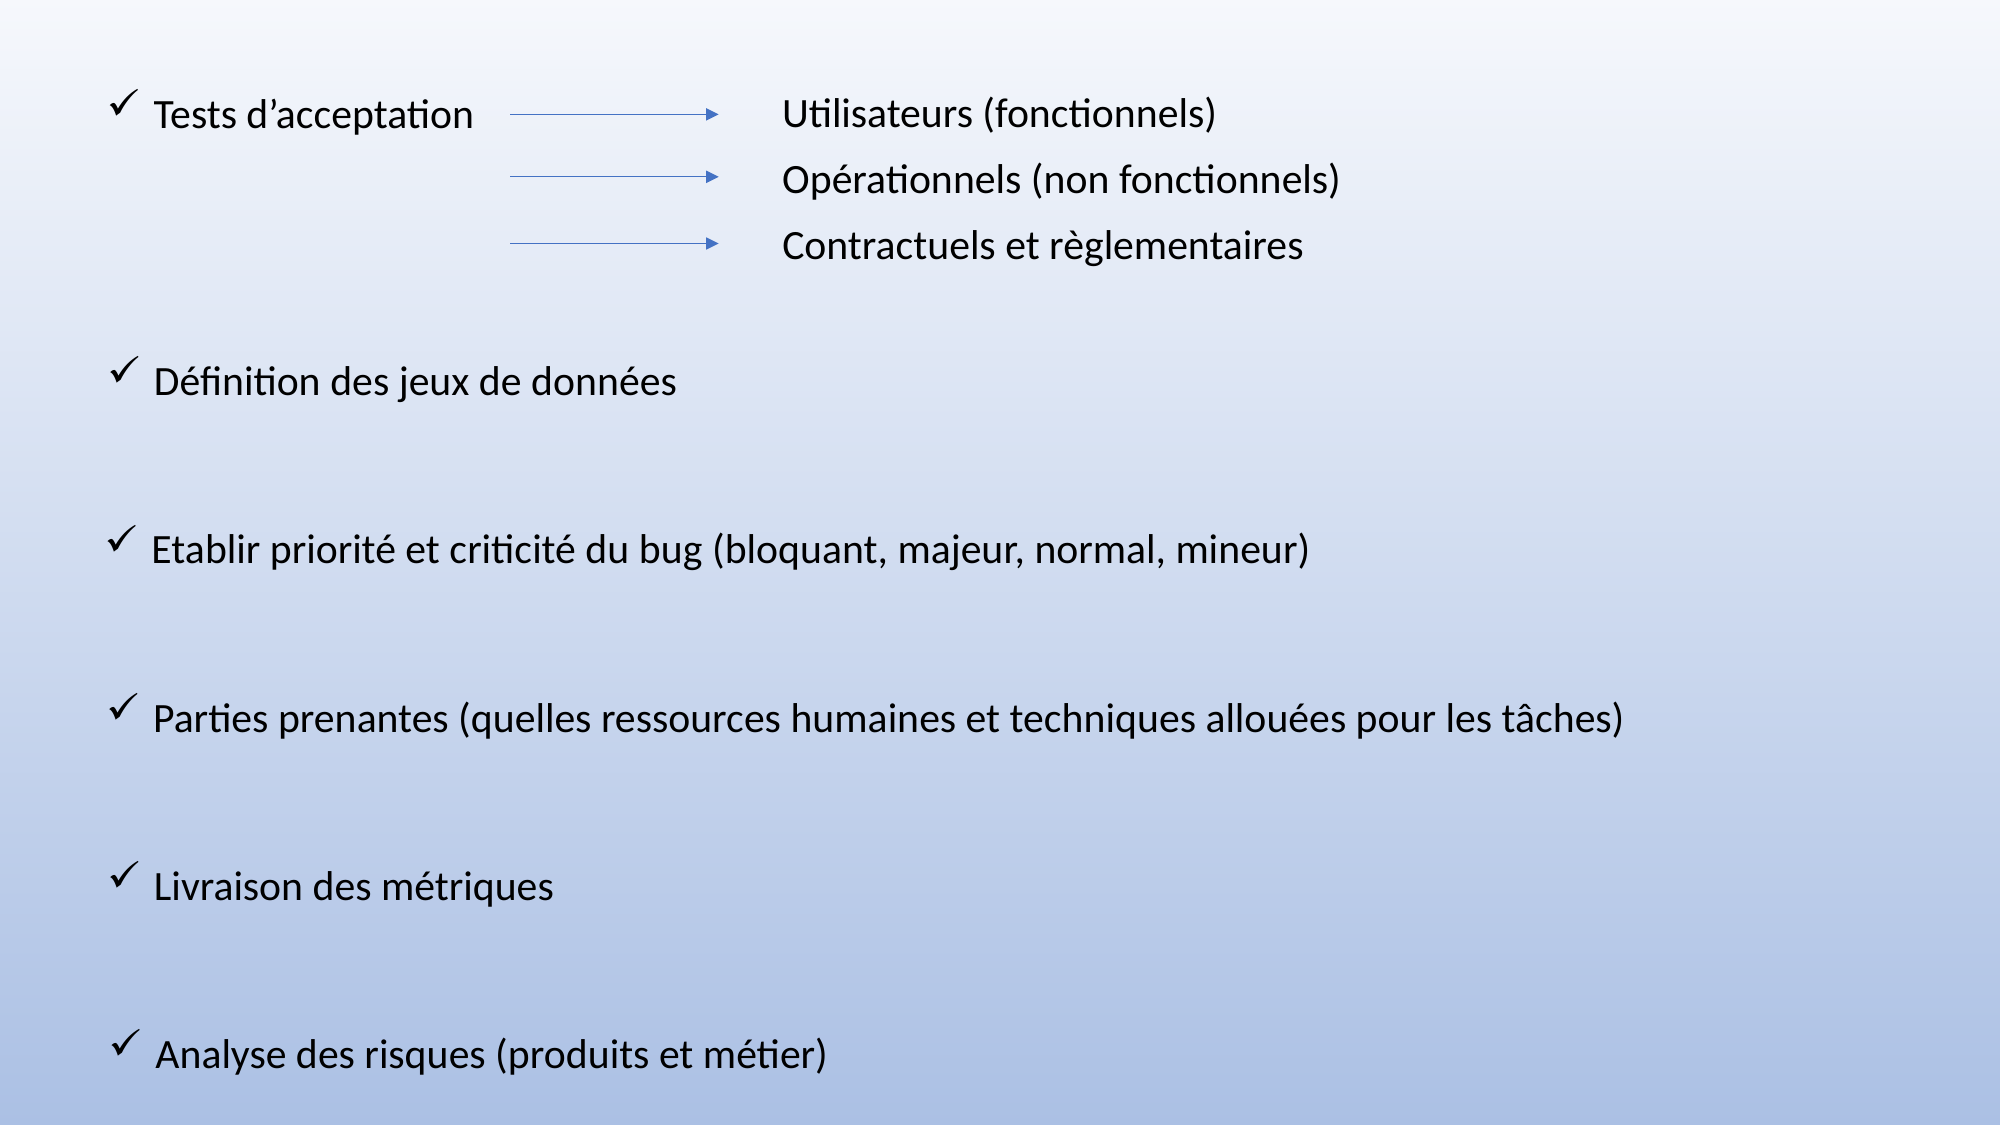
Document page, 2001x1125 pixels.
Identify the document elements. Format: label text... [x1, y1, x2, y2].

text_box Tests d’acceptation [91, 79, 490, 144]
text_box Etablir priorité et criticité du bug (bloquant, majeur, normal, mineur) [89, 514, 1327, 580]
text_box Contractuels et règlementaires [767, 210, 1319, 276]
text_box Livraison des métriques [92, 851, 569, 917]
text_box Opérationnels (non fonctionnels) [767, 144, 1357, 209]
text_box Parties prenantes (quelles ressources humaines et techniques allouées pour les tâches) [91, 683, 1641, 748]
text_box Analyse des risques (produits et métier) [93, 1019, 844, 1085]
text_box Utilisateurs (fonctionnels) [767, 78, 1233, 143]
text_box Définition des jeux de données [92, 346, 693, 412]
